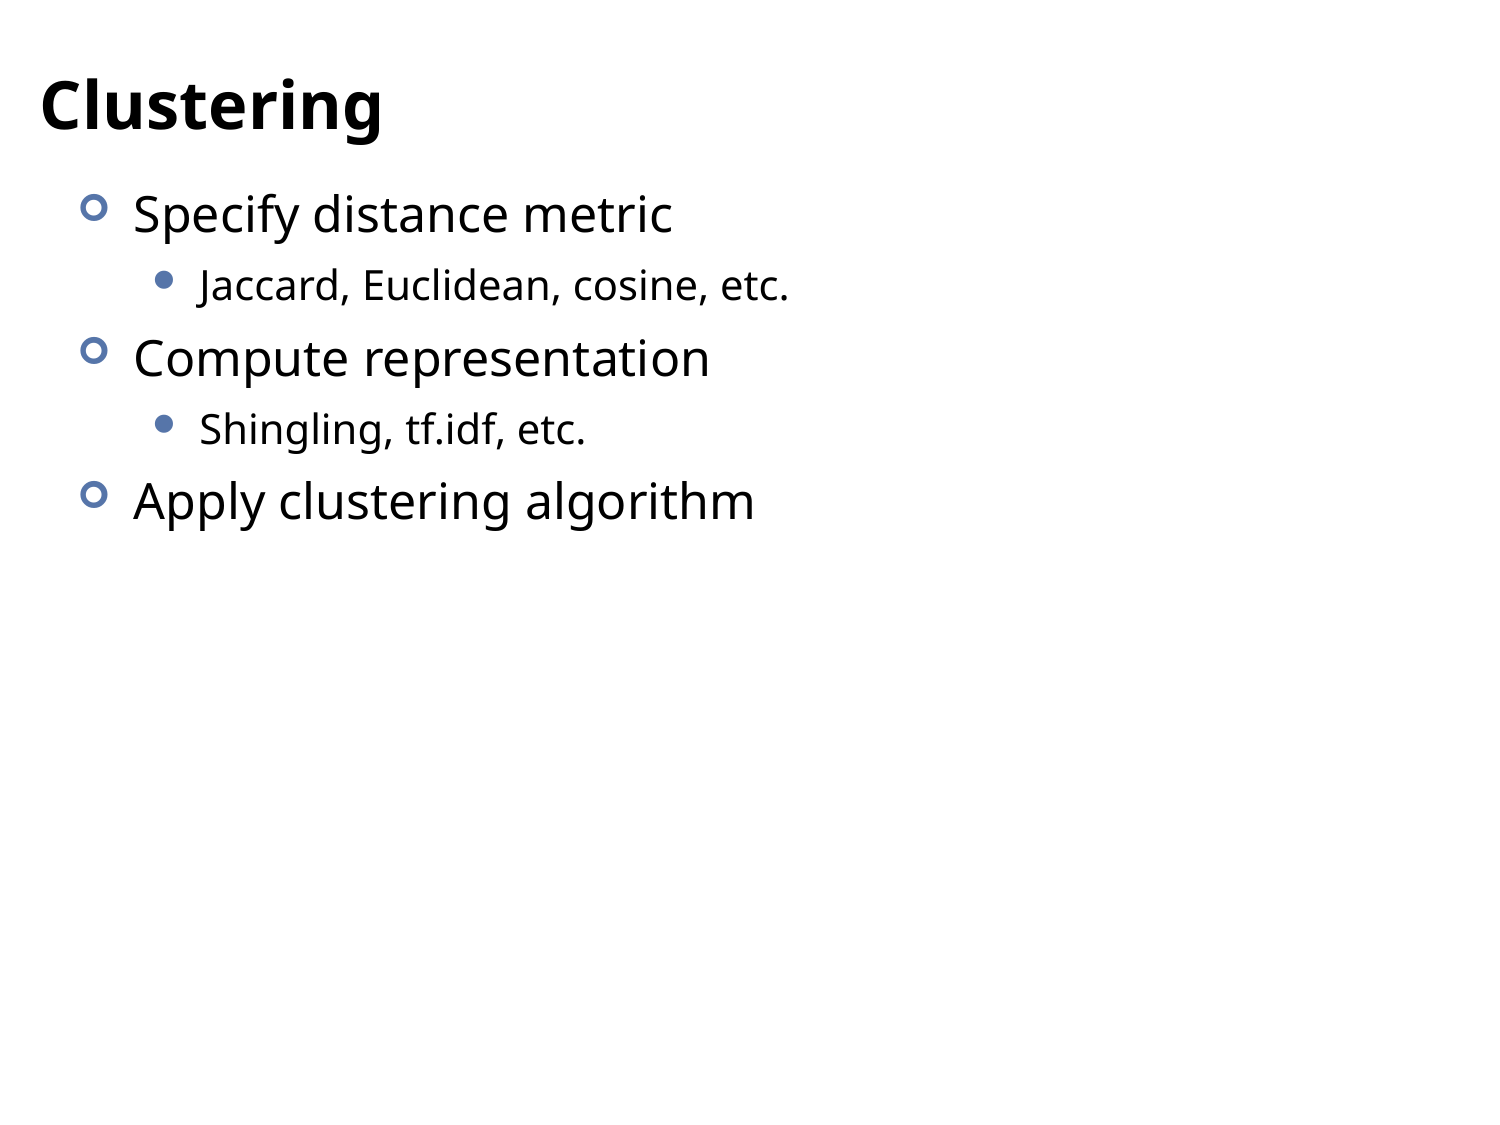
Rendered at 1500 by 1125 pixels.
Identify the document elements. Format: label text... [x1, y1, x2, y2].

list Specify distance metric Jaccard, Euclidean, cosine, etc. Compute representation Shingling, tf.idf, etc. Apply clustering algorithm [62, 174, 1451, 1013]
title Clustering [24, 18, 1451, 188]
